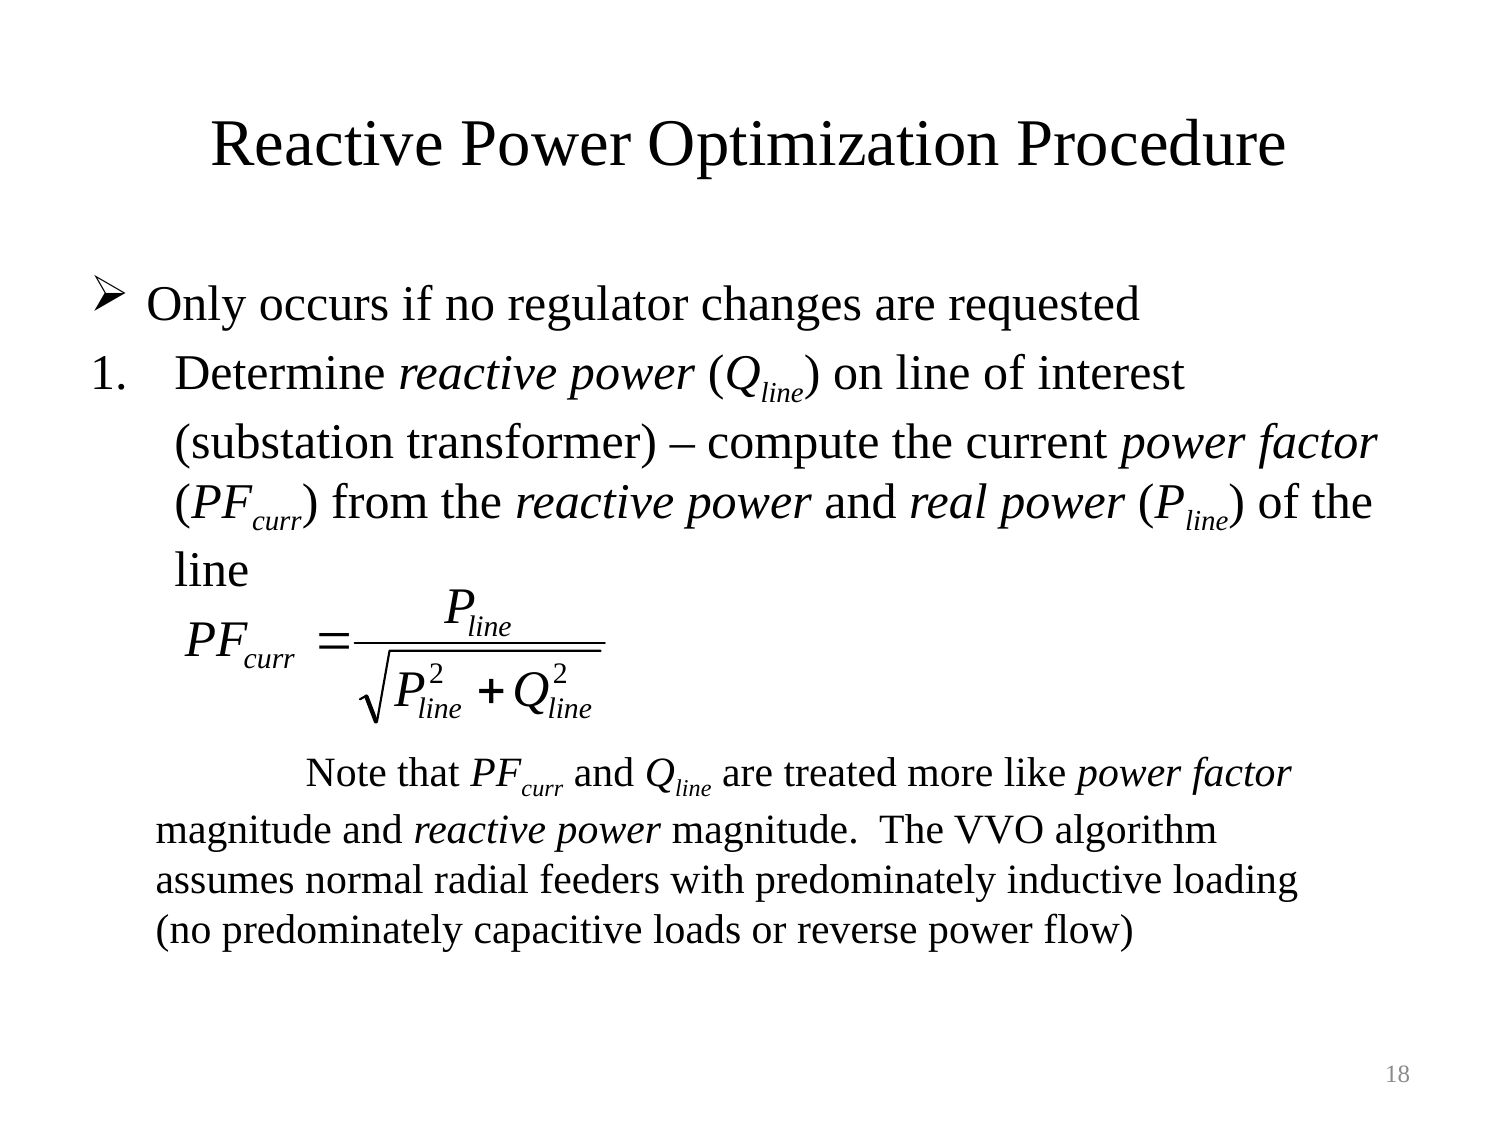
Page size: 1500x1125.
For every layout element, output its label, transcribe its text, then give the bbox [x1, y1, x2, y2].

title Reactive Power Optimization Procedure [75, 45, 1425, 233]
slide_number 18 [1074, 1042, 1425, 1103]
list Only occurs if no regulator changes are requested Determine reactive power (Qline) on line of interest (substation transformer) – compute the current power factor (PFcurr) from the reactive power and real power (Pline) of the line Note that PFcurr and Qline are treated more like power factor magnitude and reactive power magnitude. The VVO algorithm assumes normal radial feeders with predominately inductive loading (no predominately capacitive loads or reverse power flow) [75, 262, 1425, 1005]
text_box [175, 574, 616, 734]
